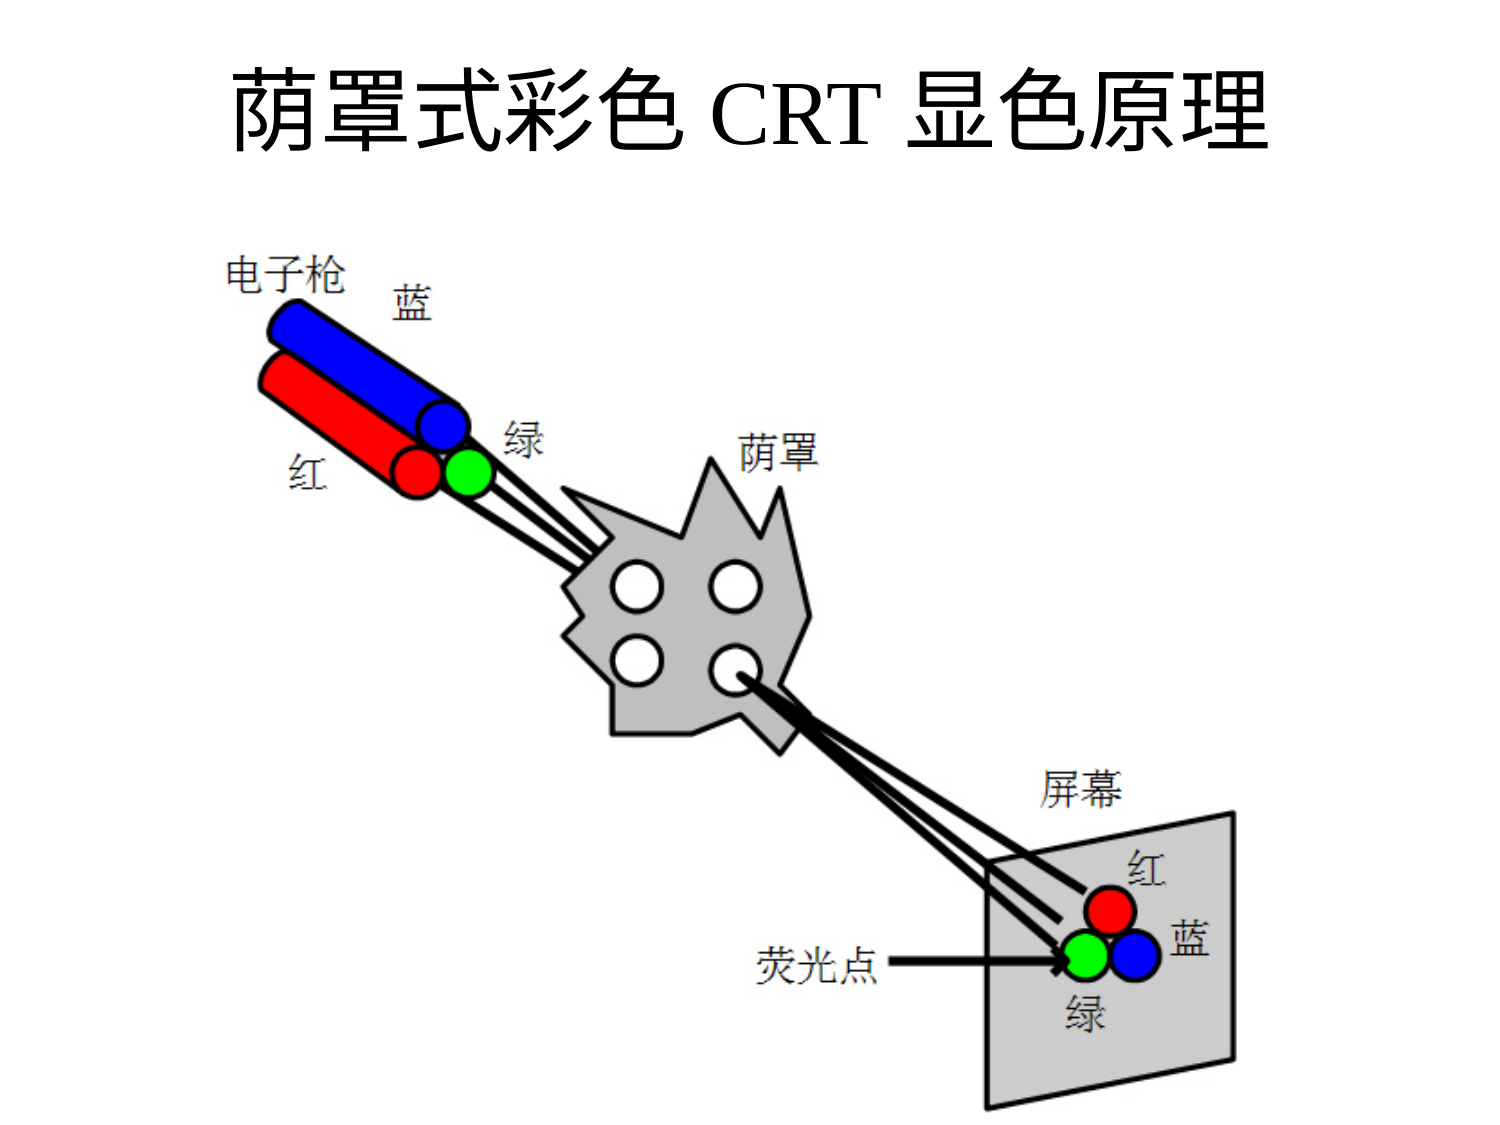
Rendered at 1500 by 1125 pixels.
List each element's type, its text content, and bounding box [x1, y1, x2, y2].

picture [218, 234, 1282, 1125]
title 荫罩式彩色CRT显色原理 [75, 45, 1425, 233]
